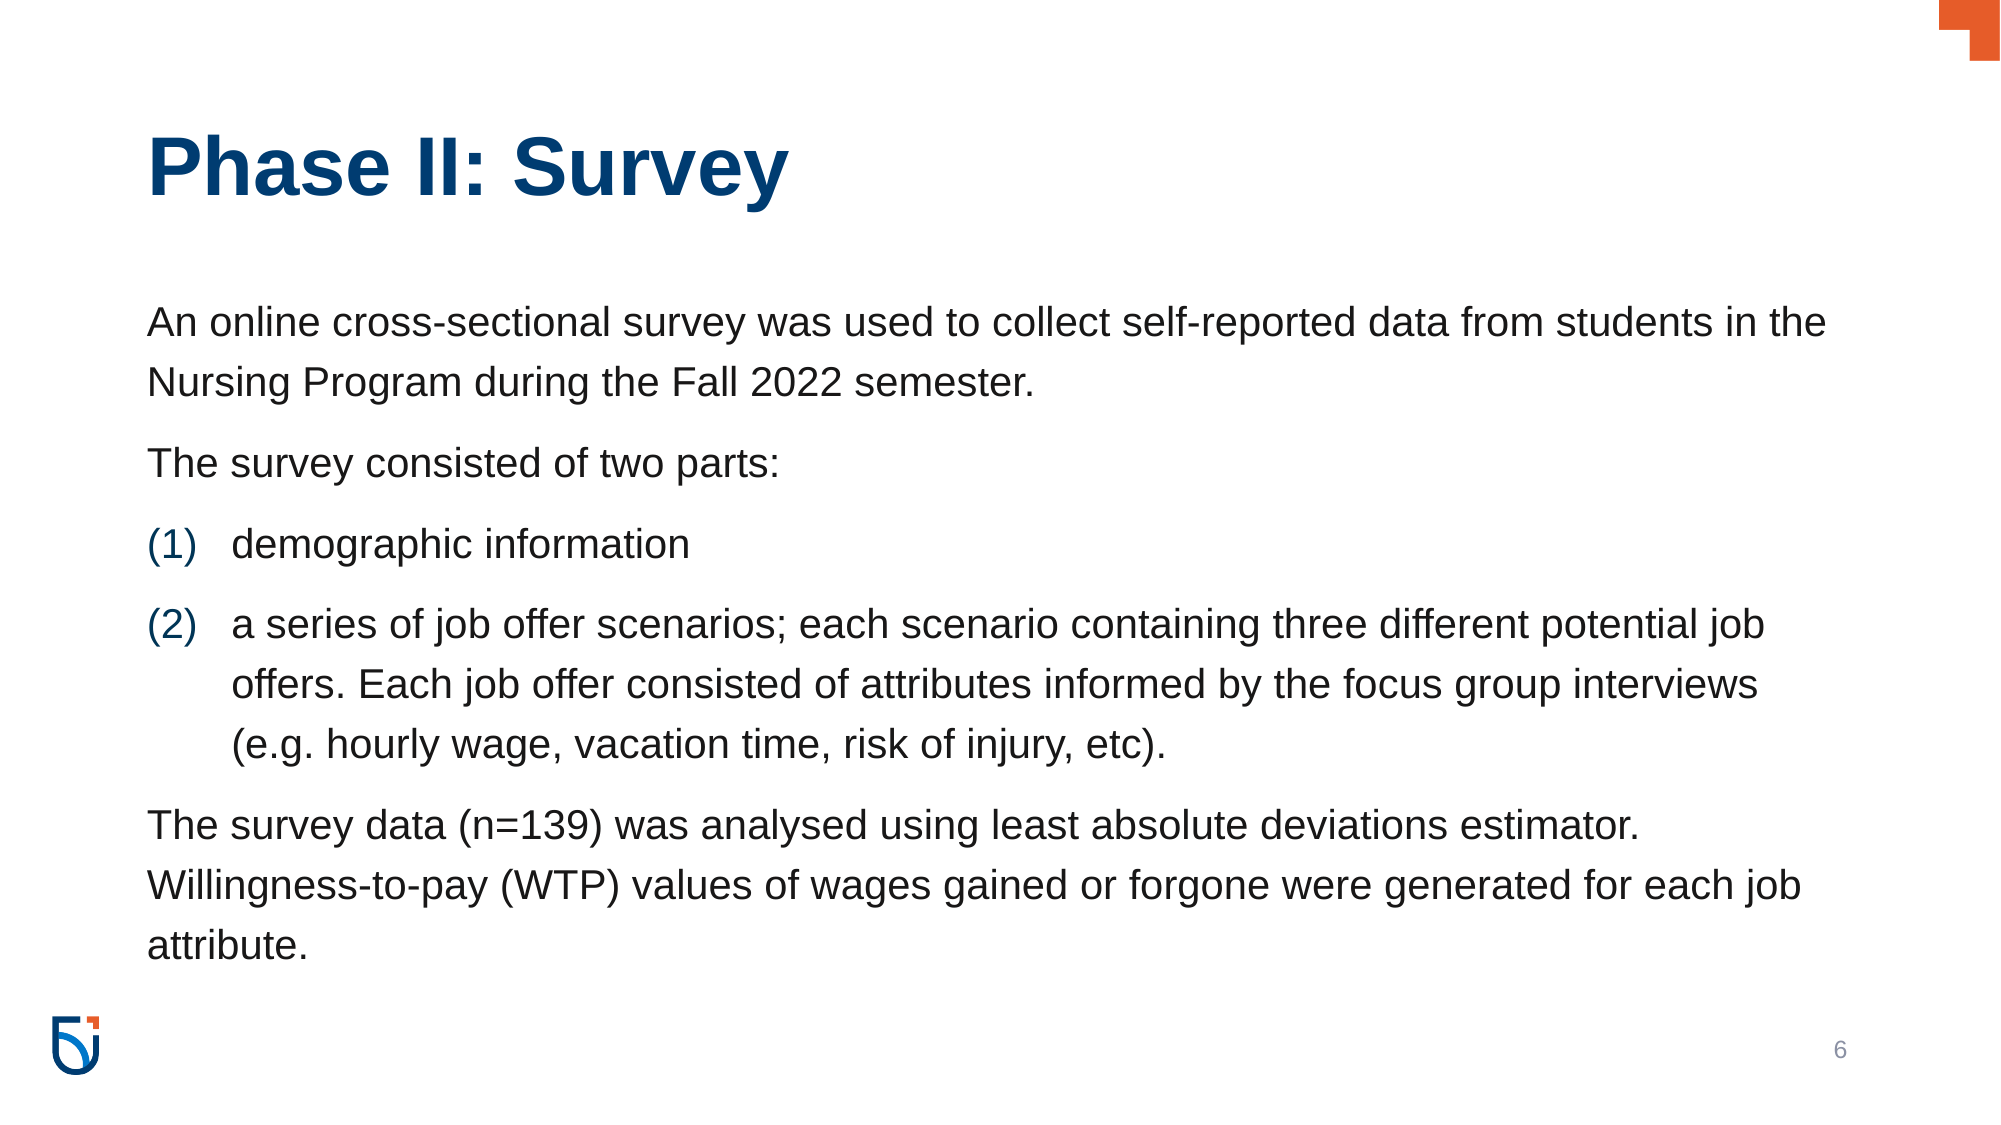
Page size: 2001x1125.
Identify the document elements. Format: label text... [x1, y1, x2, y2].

list An online cross-sectional survey was used to collect self-reported data from students in the Nursing Program during the Fall 2022 semester. The survey consisted of two parts: demographic information a series of job offer scenarios; each scenario containing three different potential job offers. Each job offer consisted of attributes informed by the focus group interviews (e.g. hourly wage, vacation time, risk of injury, etc). The survey data (n=139) was analysed using least absolute deviations estimator. Willingness-to-pay (WTP) values of wages gained or forgone were generated for each job attribute. [132, 277, 1863, 1019]
picture [52, 1016, 99, 1075]
slide_number 6 [1412, 1019, 1863, 1079]
picture [1939, 0, 2000, 61]
title Phase II: Survey [132, 59, 1863, 277]
